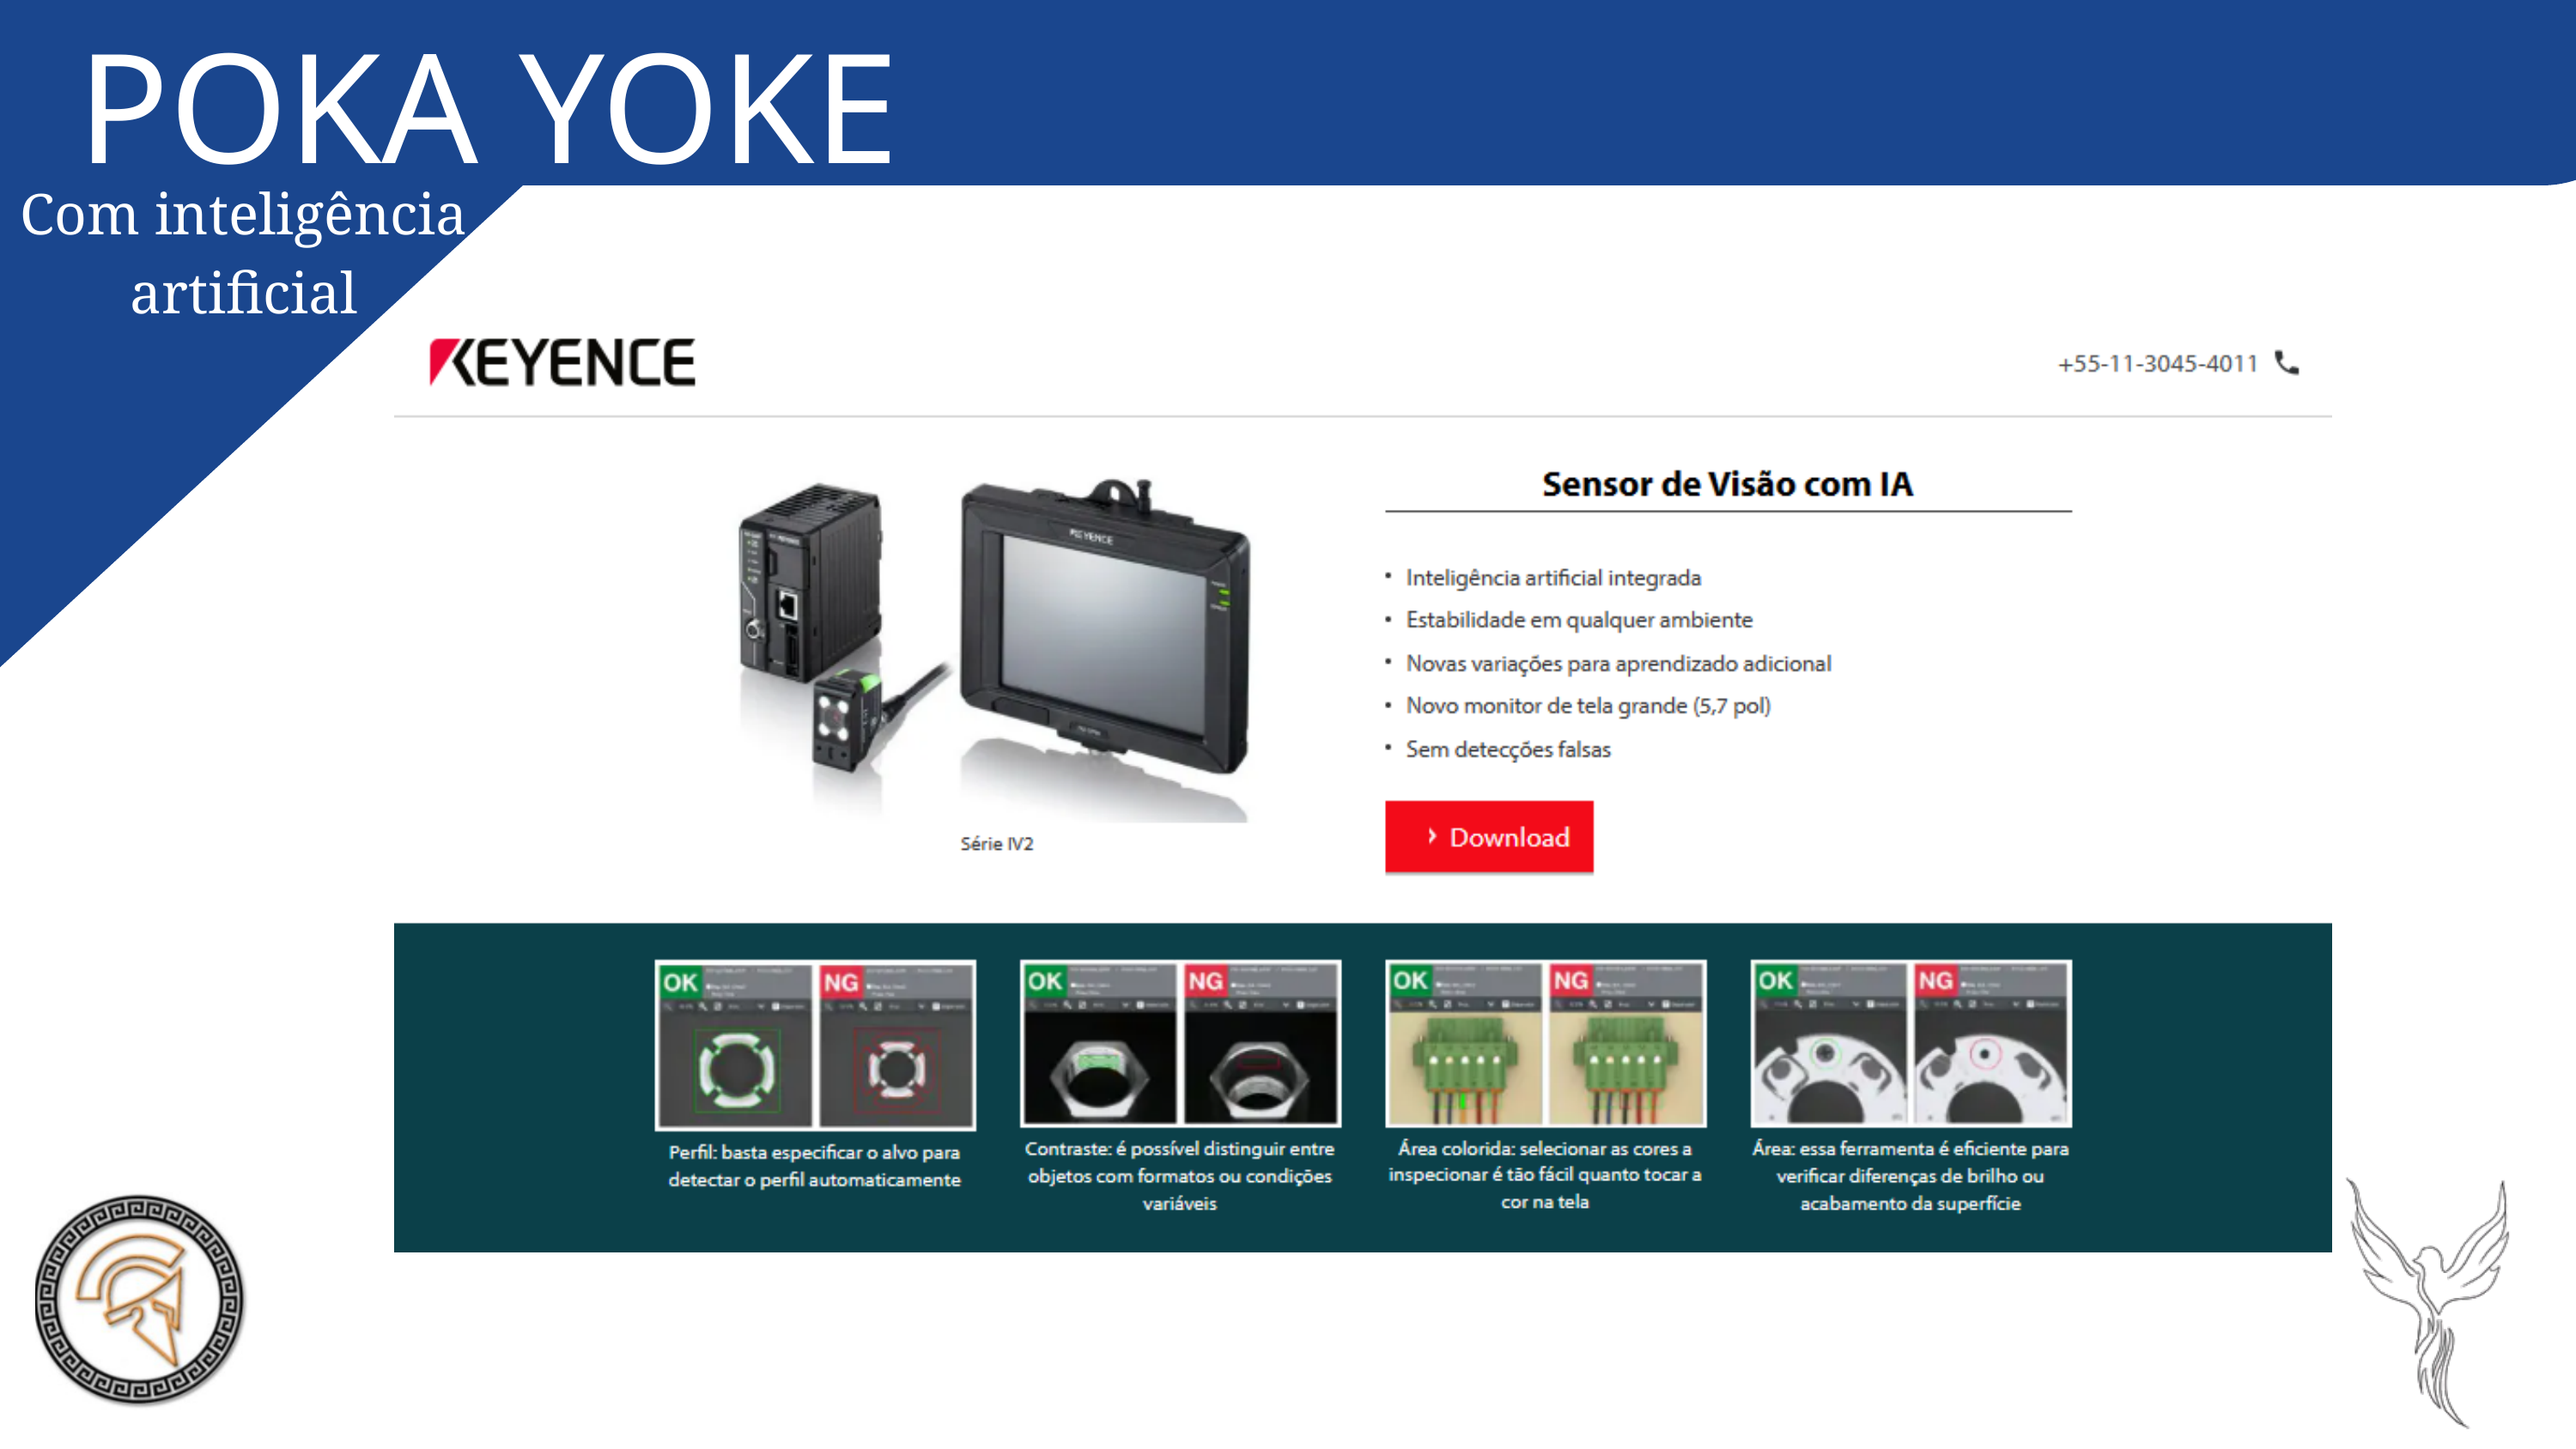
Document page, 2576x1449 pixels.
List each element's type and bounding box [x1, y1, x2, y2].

text_box [35, 1175, 255, 1416]
text_box [0, 196, 532, 668]
text_box [2331, 1175, 2530, 1432]
text_box [394, 321, 2332, 1252]
text_box [0, 0, 2576, 186]
